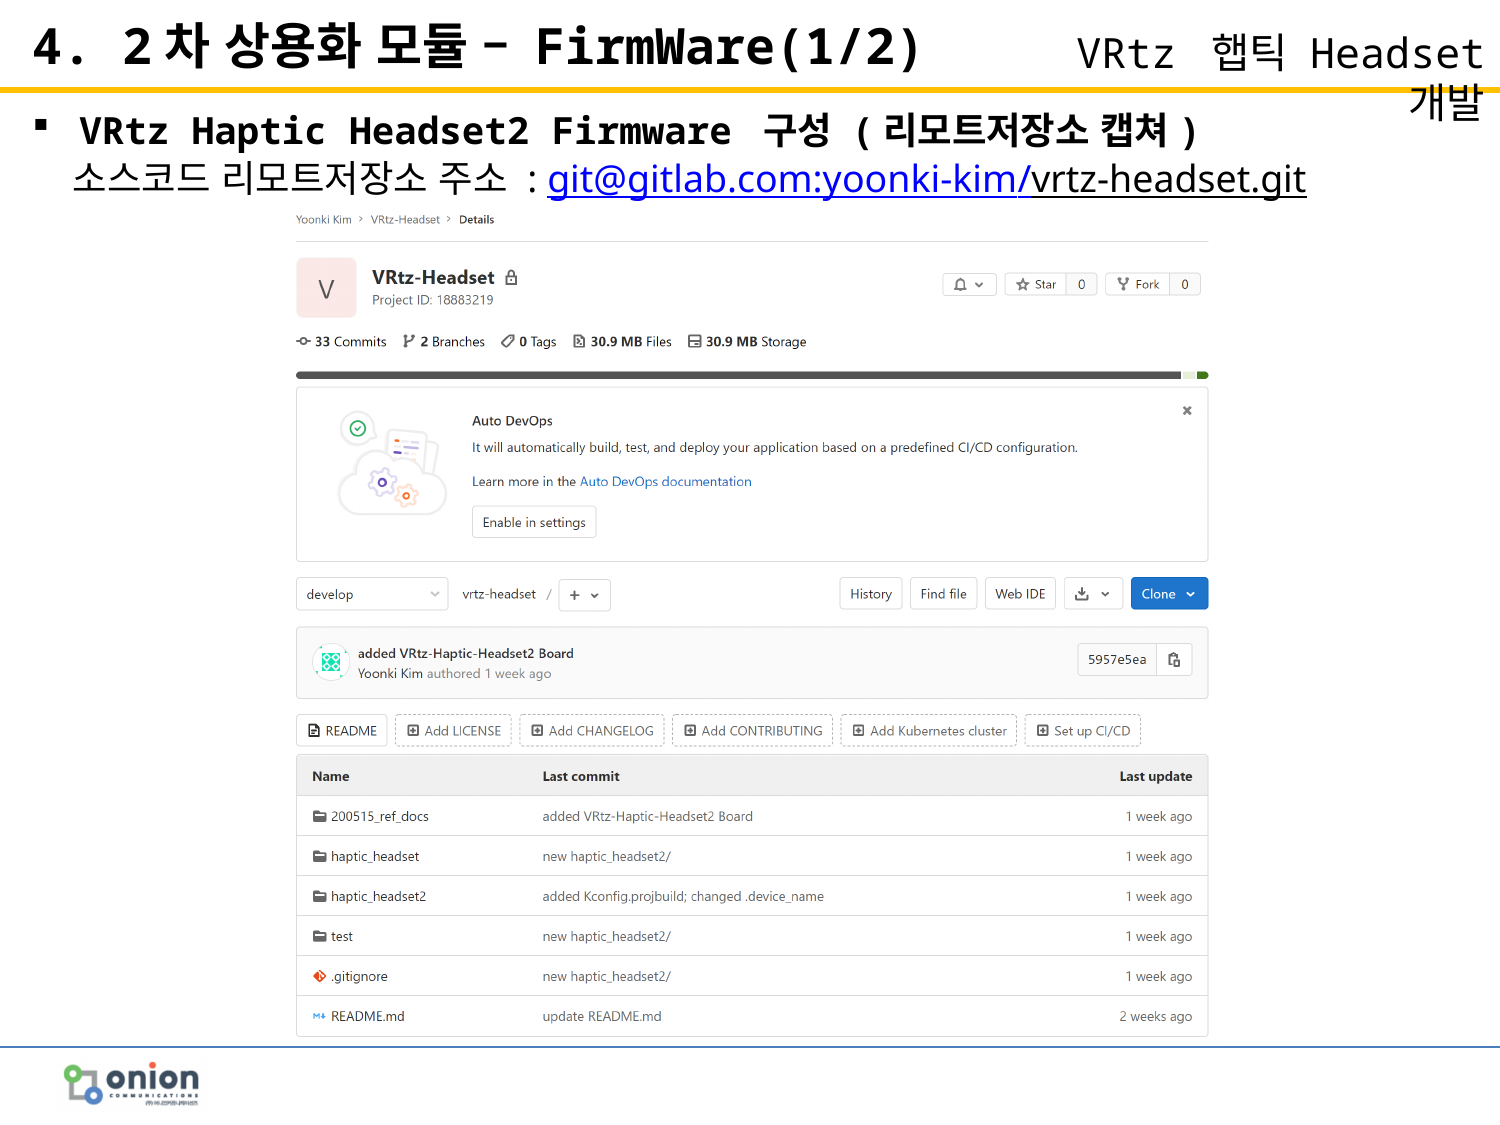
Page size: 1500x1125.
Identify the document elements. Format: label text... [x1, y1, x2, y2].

text_box VRtz Haptic Headset2 Firmware 구성 (리모트저장소 캡쳐) [17, 100, 1365, 160]
picture [279, 208, 1226, 1041]
picture [53, 1058, 208, 1112]
text_box 소스코드 리모트저장소 주소 : git@gitlab.com:yoonki-kim/vrtz-headset.git [58, 147, 1447, 214]
text_box 4. 2차 상용화 모듈 – FirmWare(1/2) [17, 7, 987, 82]
